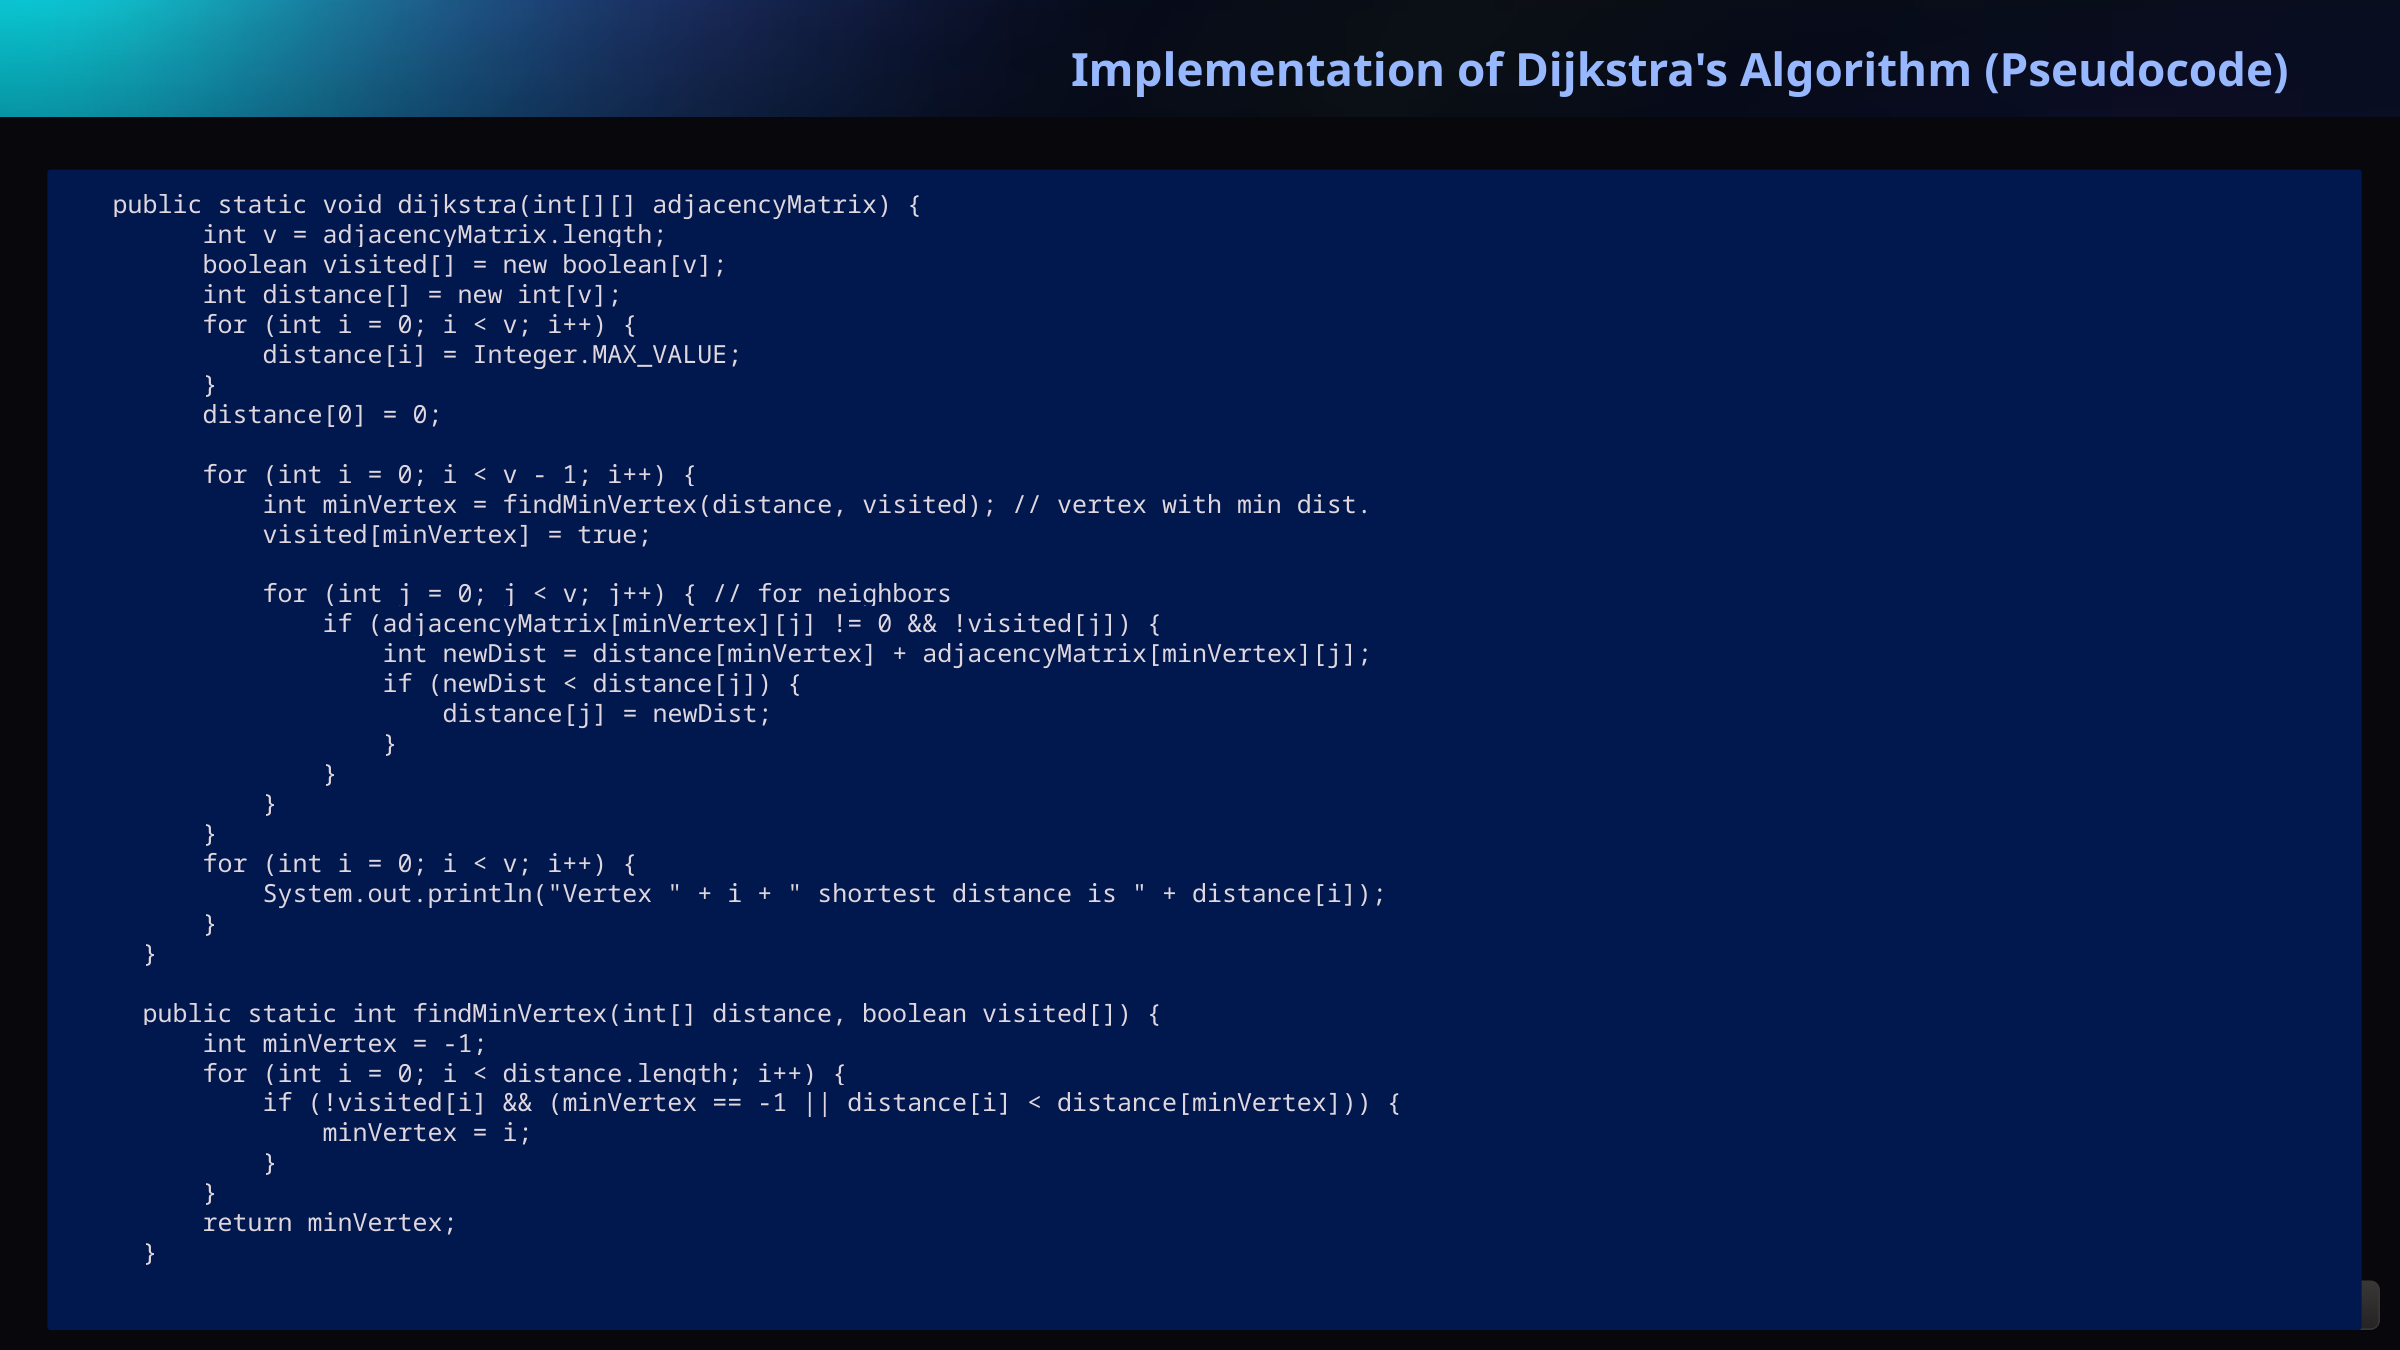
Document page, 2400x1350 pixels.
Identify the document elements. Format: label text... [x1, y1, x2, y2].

text_box public static void dijkstra(int[][] adjacencyMatrix) { int v = adjacencyMatrix.length; boolean visited[] = new boolean[v]; int distance[] = new int[v]; for (int i = 0; i < v; i++) { distance[i] = Integer.MAX_VALUE; } distance[0] = 0; for (int i = 0; i < v - 1; i++) { int minVertex = findMinVertex(distance, visited); // vertex with min dist. visited[minVertex] = true; for (int j = 0; j < v; j++) { // for neighbors if (adjacencyMatrix[minVertex][j] != 0 && !visited[j]) { int newDist = distance[minVertex] + adjacencyMatrix[minVertex][j]; if (newDist < distance[j]) { distance[j] = newDist; } } } } for (int i = 0; i < v; i++) { System.out.println("Vertex " + i + " shortest distance is " + distance[i]); } } public static int findMinVertex(int[] distance, boolean visited[]) { int minVertex = -1; for (int i = 0; i < distance.length; i++) { if (!visited[i] && (minVertex == -1 || distance[i] < distance[minVertex])) { minVertex = i; } } return minVertex; } [82, 188, 2336, 1312]
picture [2106, 1271, 2389, 1339]
picture [0, 0, 2400, 117]
text_box [47, 169, 2362, 1330]
